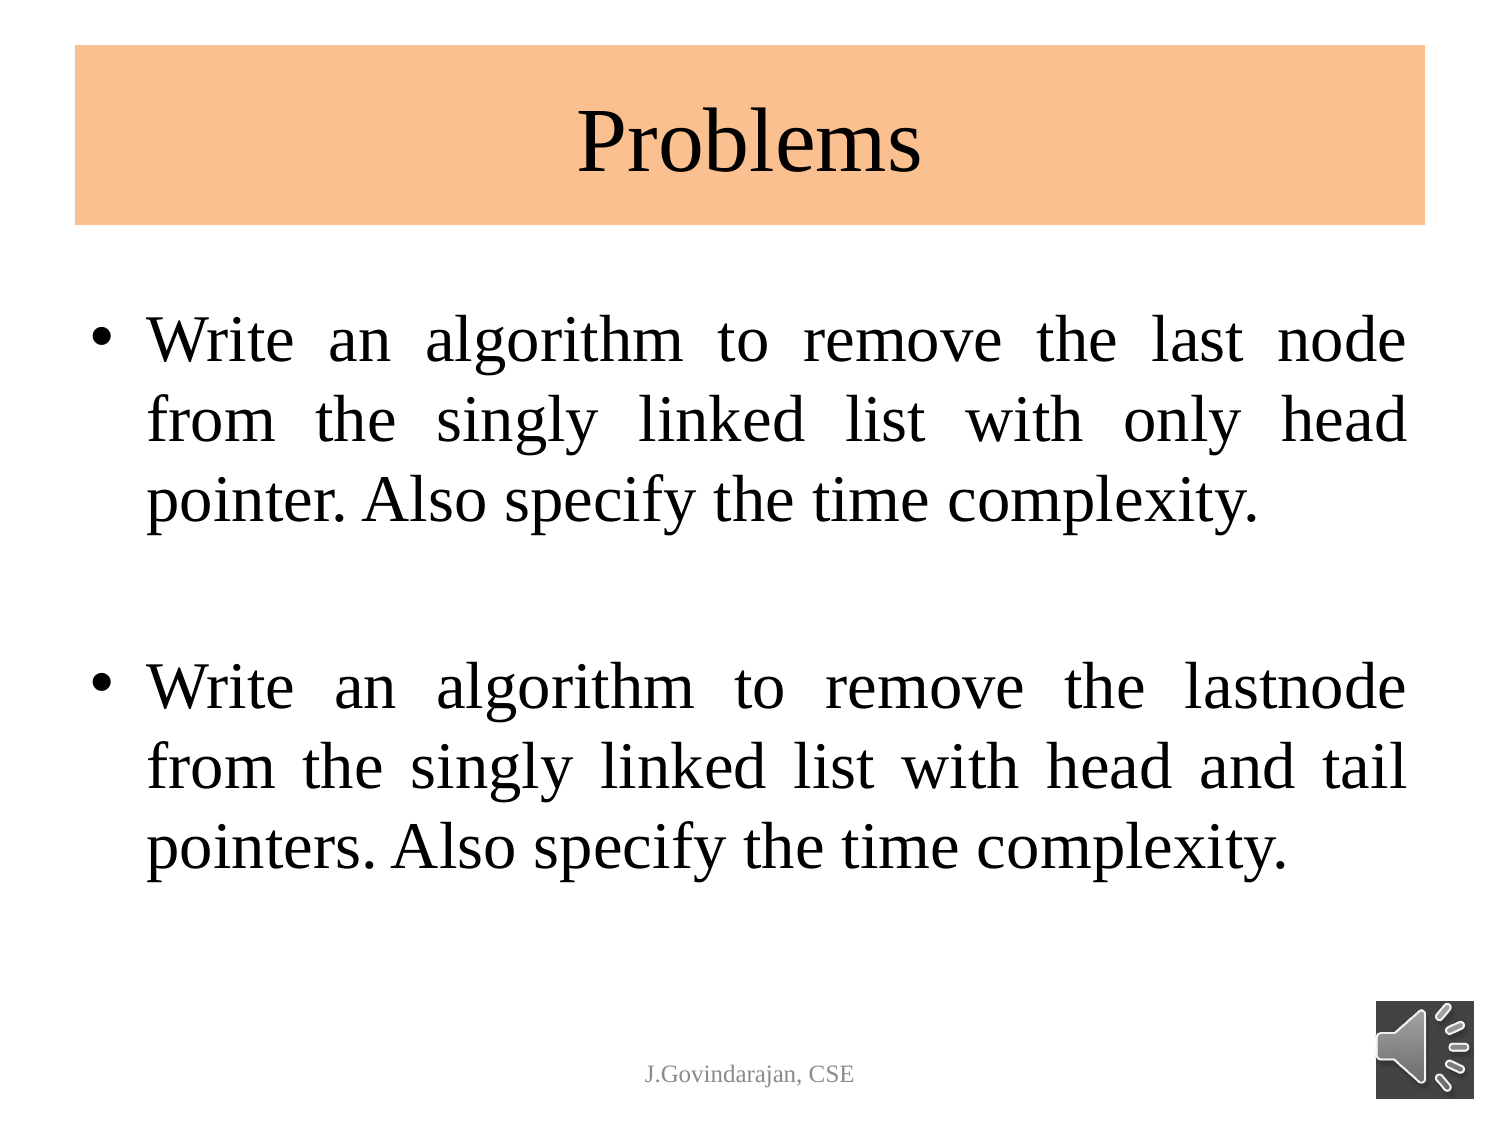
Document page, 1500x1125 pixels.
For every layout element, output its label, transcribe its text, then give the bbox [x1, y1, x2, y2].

list Write an algorithm to remove the last node from the singly linked list with only head pointer. Also specify the time complexity. Write an algorithm to remove the lastnode from the singly linked list with head and tail pointers. Also specify the time complexity. [75, 287, 1425, 1005]
title Problems [75, 45, 1425, 225]
footer J.Govindarajan, CSE [512, 1042, 988, 1103]
picture [1374, 999, 1476, 1101]
